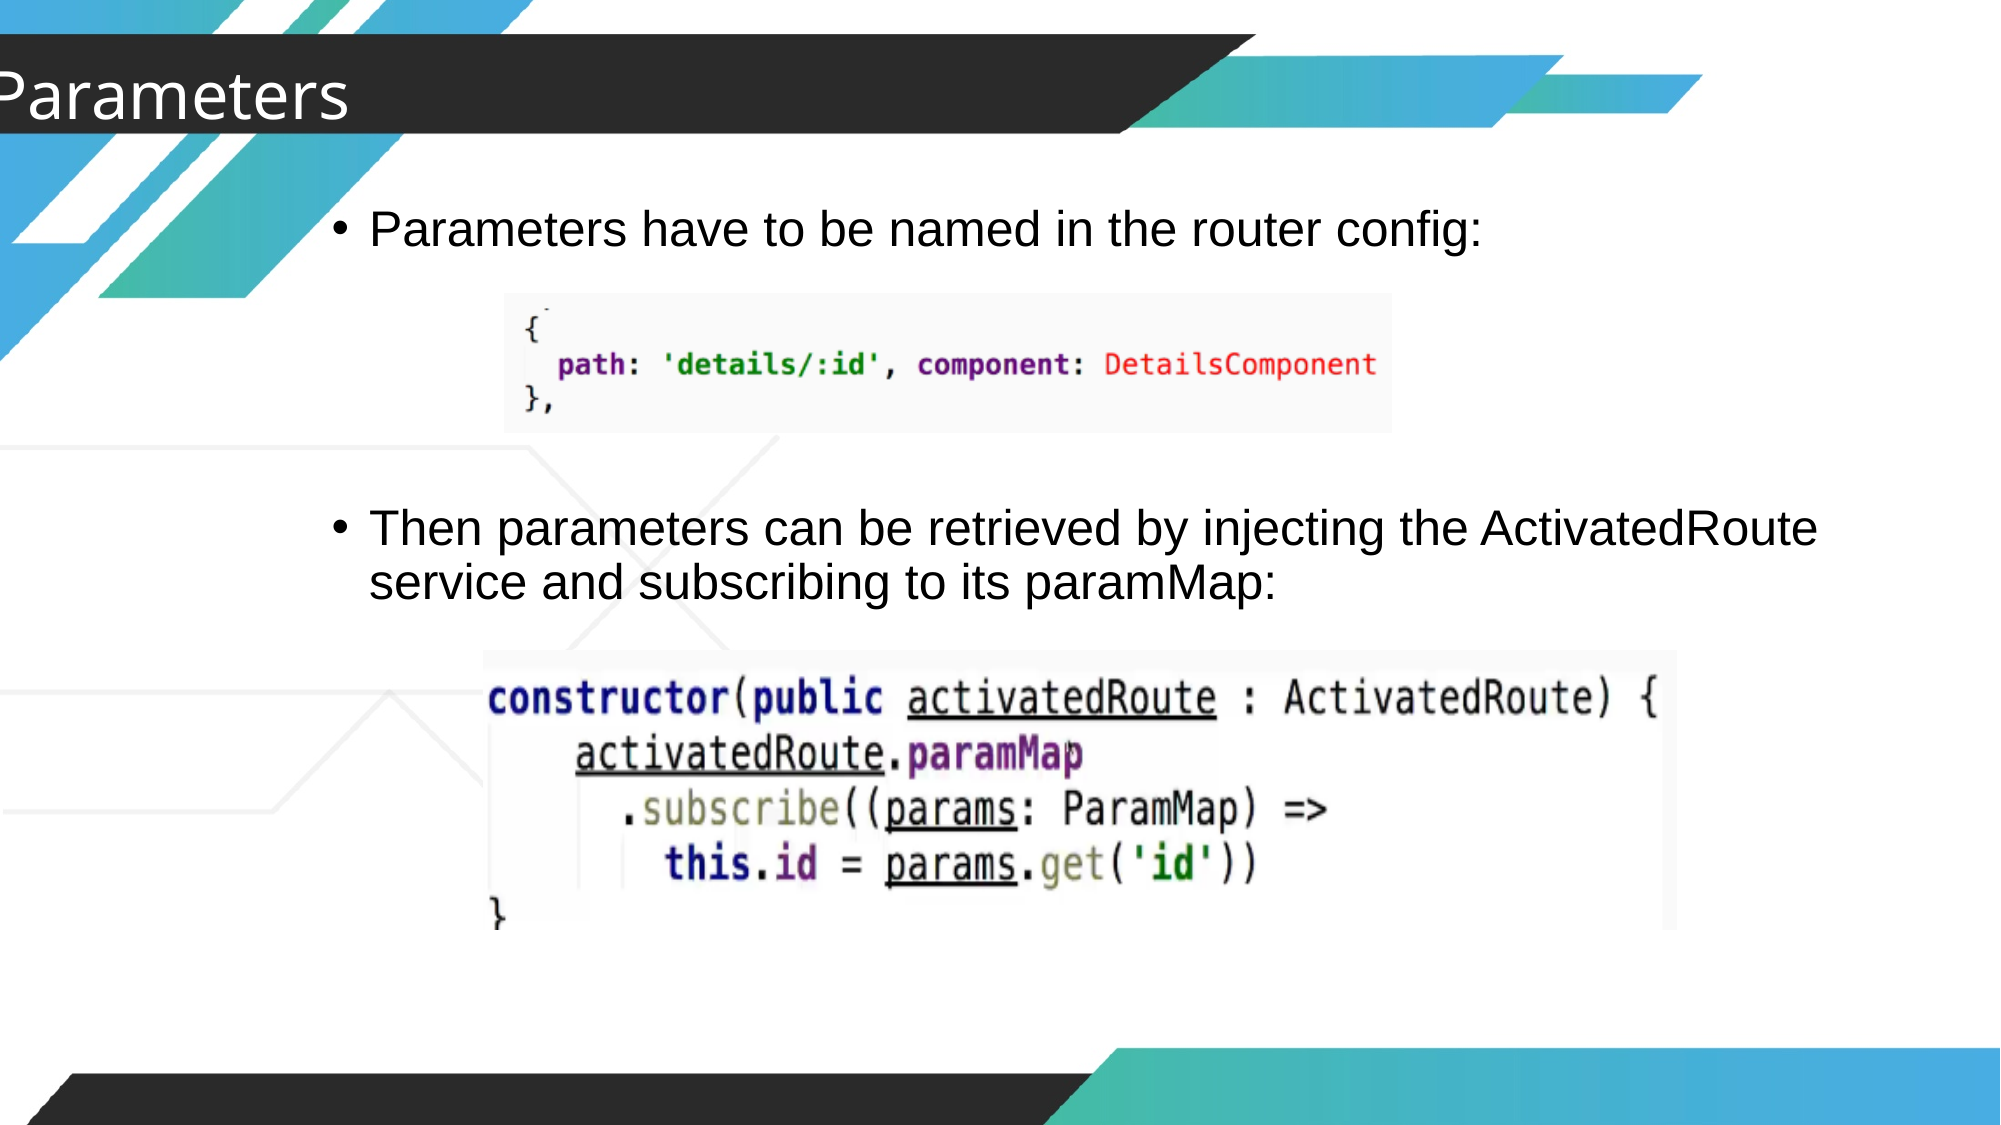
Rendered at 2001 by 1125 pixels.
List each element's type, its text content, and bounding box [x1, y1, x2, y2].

list Parameters have to be named in the router config: Then parameters can be retrieved by injecting the ActivatedRoute service and subscribing to its paramMap: [316, 195, 1961, 705]
text_box Parameters [0, 45, 366, 141]
picture [0, 0, 2000, 1125]
